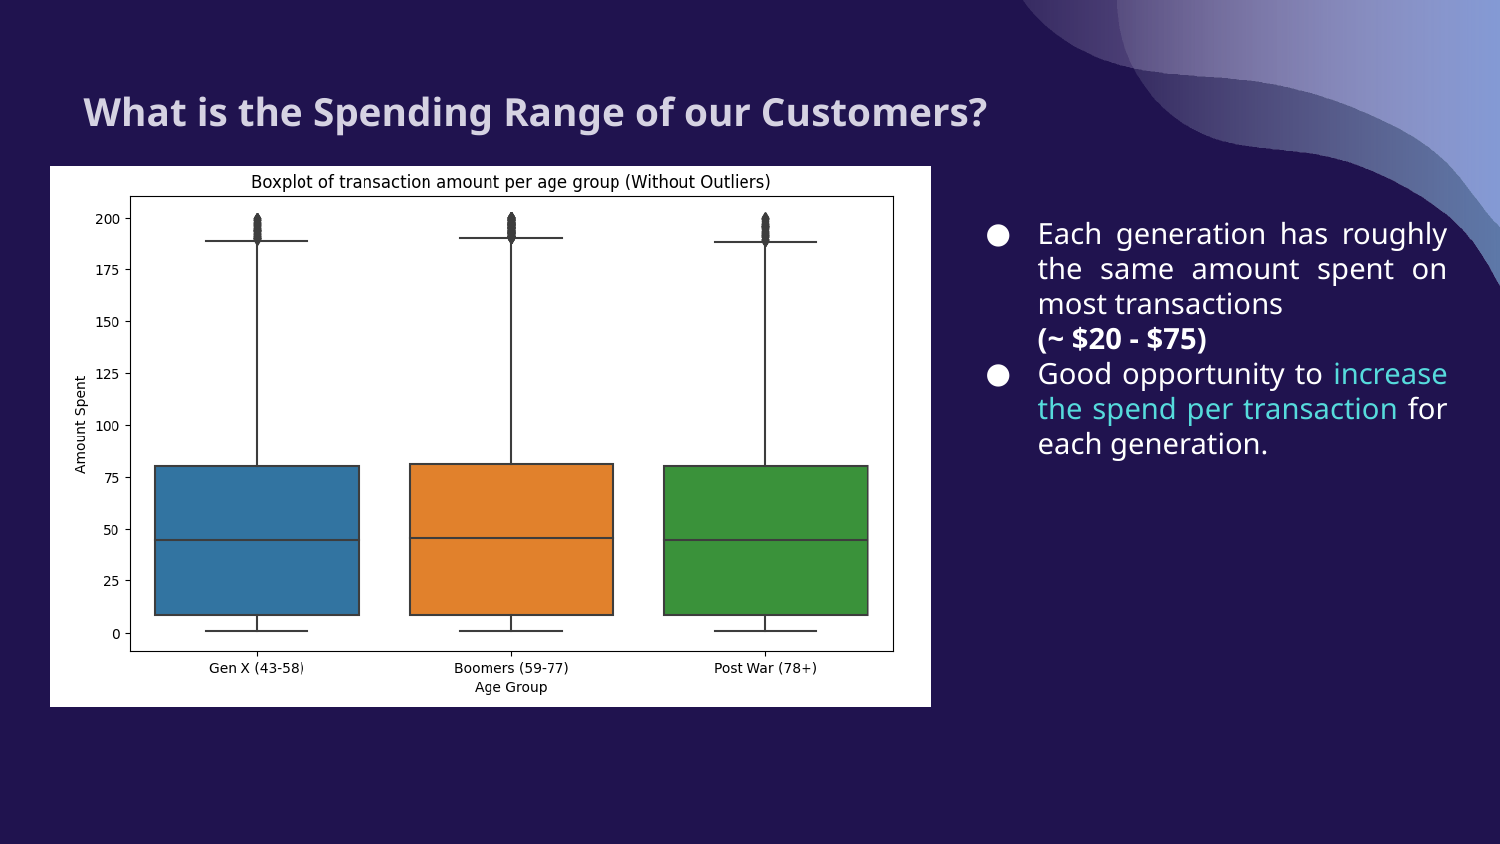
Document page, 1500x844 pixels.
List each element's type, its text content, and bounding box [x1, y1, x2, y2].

text_box Each generation has roughly the same amount spent on most transactions (~ $20 - $75) Good opportunity to increase the spend per transaction for each generation. [947, 200, 1463, 597]
picture [49, 166, 931, 707]
title What is the Spending Range of our Customers? [68, 72, 1143, 167]
